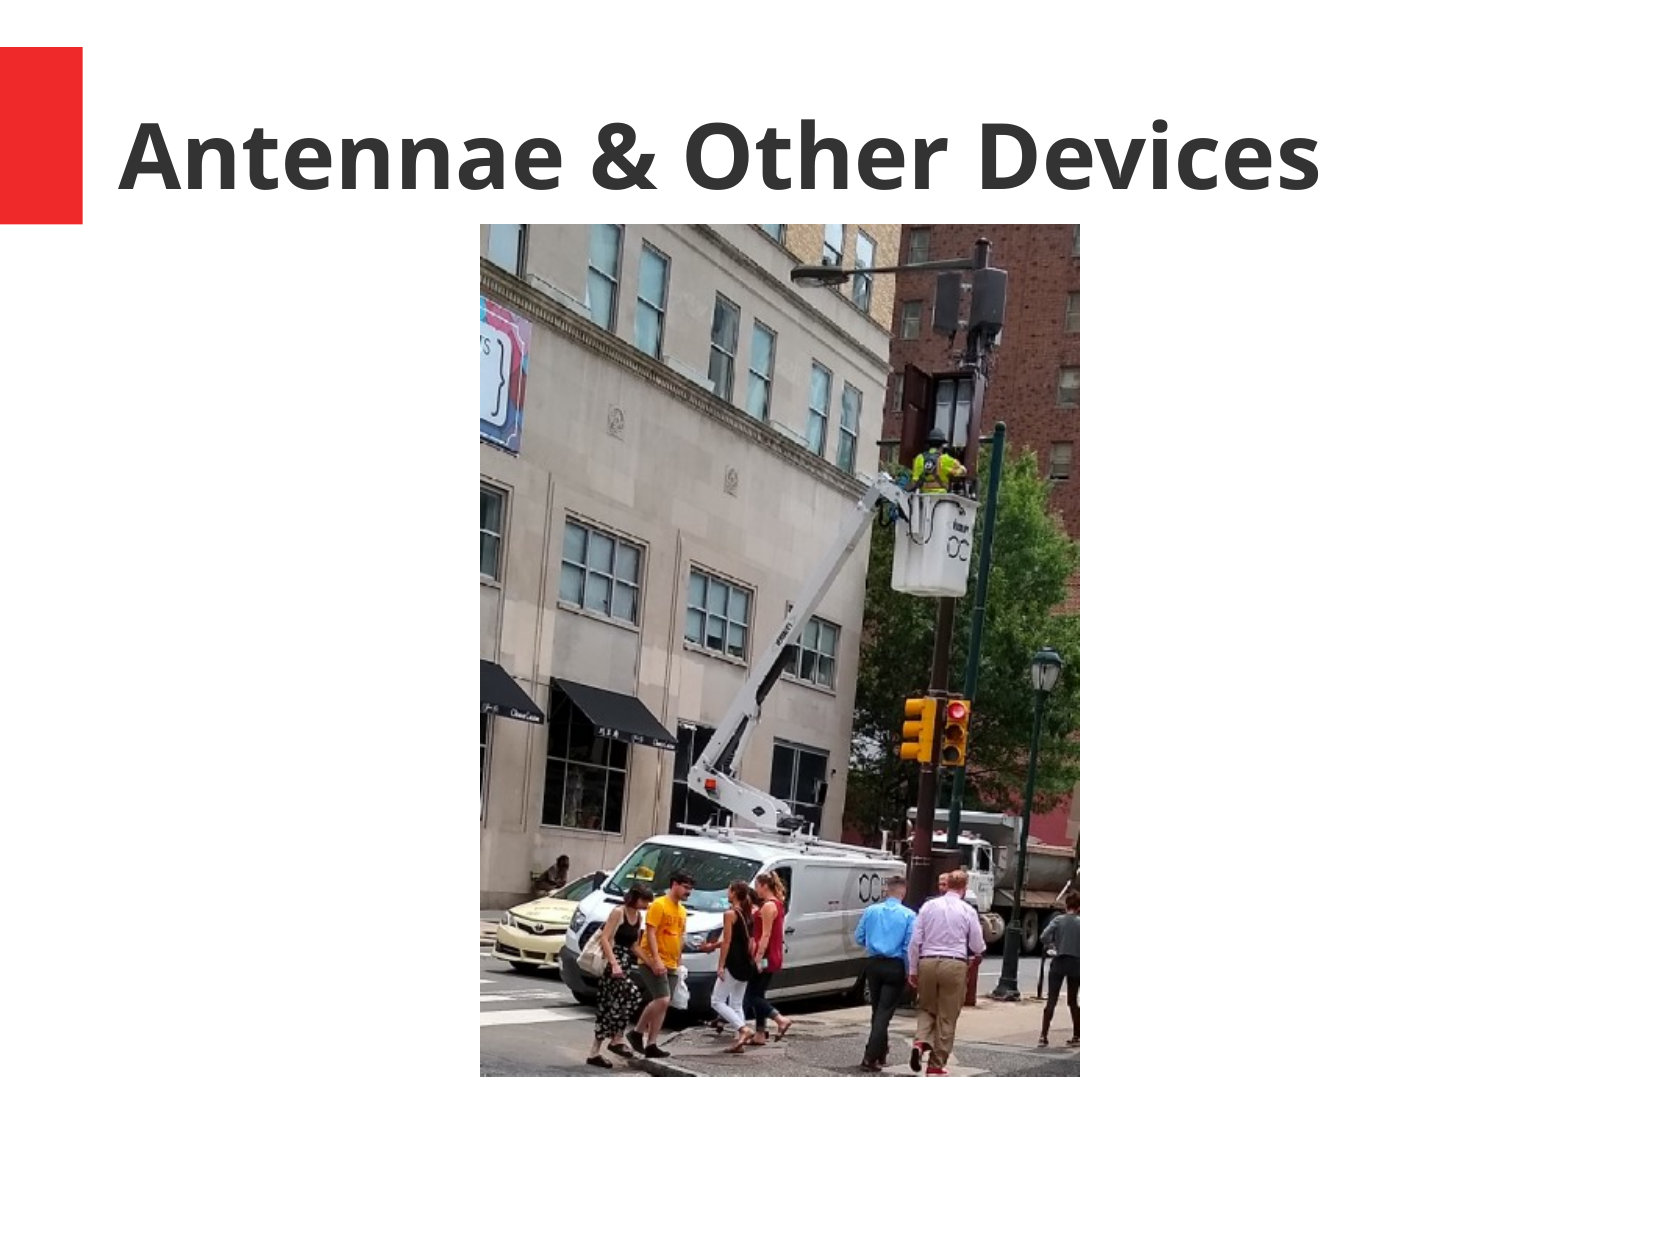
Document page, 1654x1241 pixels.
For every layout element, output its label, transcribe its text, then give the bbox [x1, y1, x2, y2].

picture [479, 224, 1081, 1077]
text_box Antennae & Other Devices [118, 97, 1571, 208]
